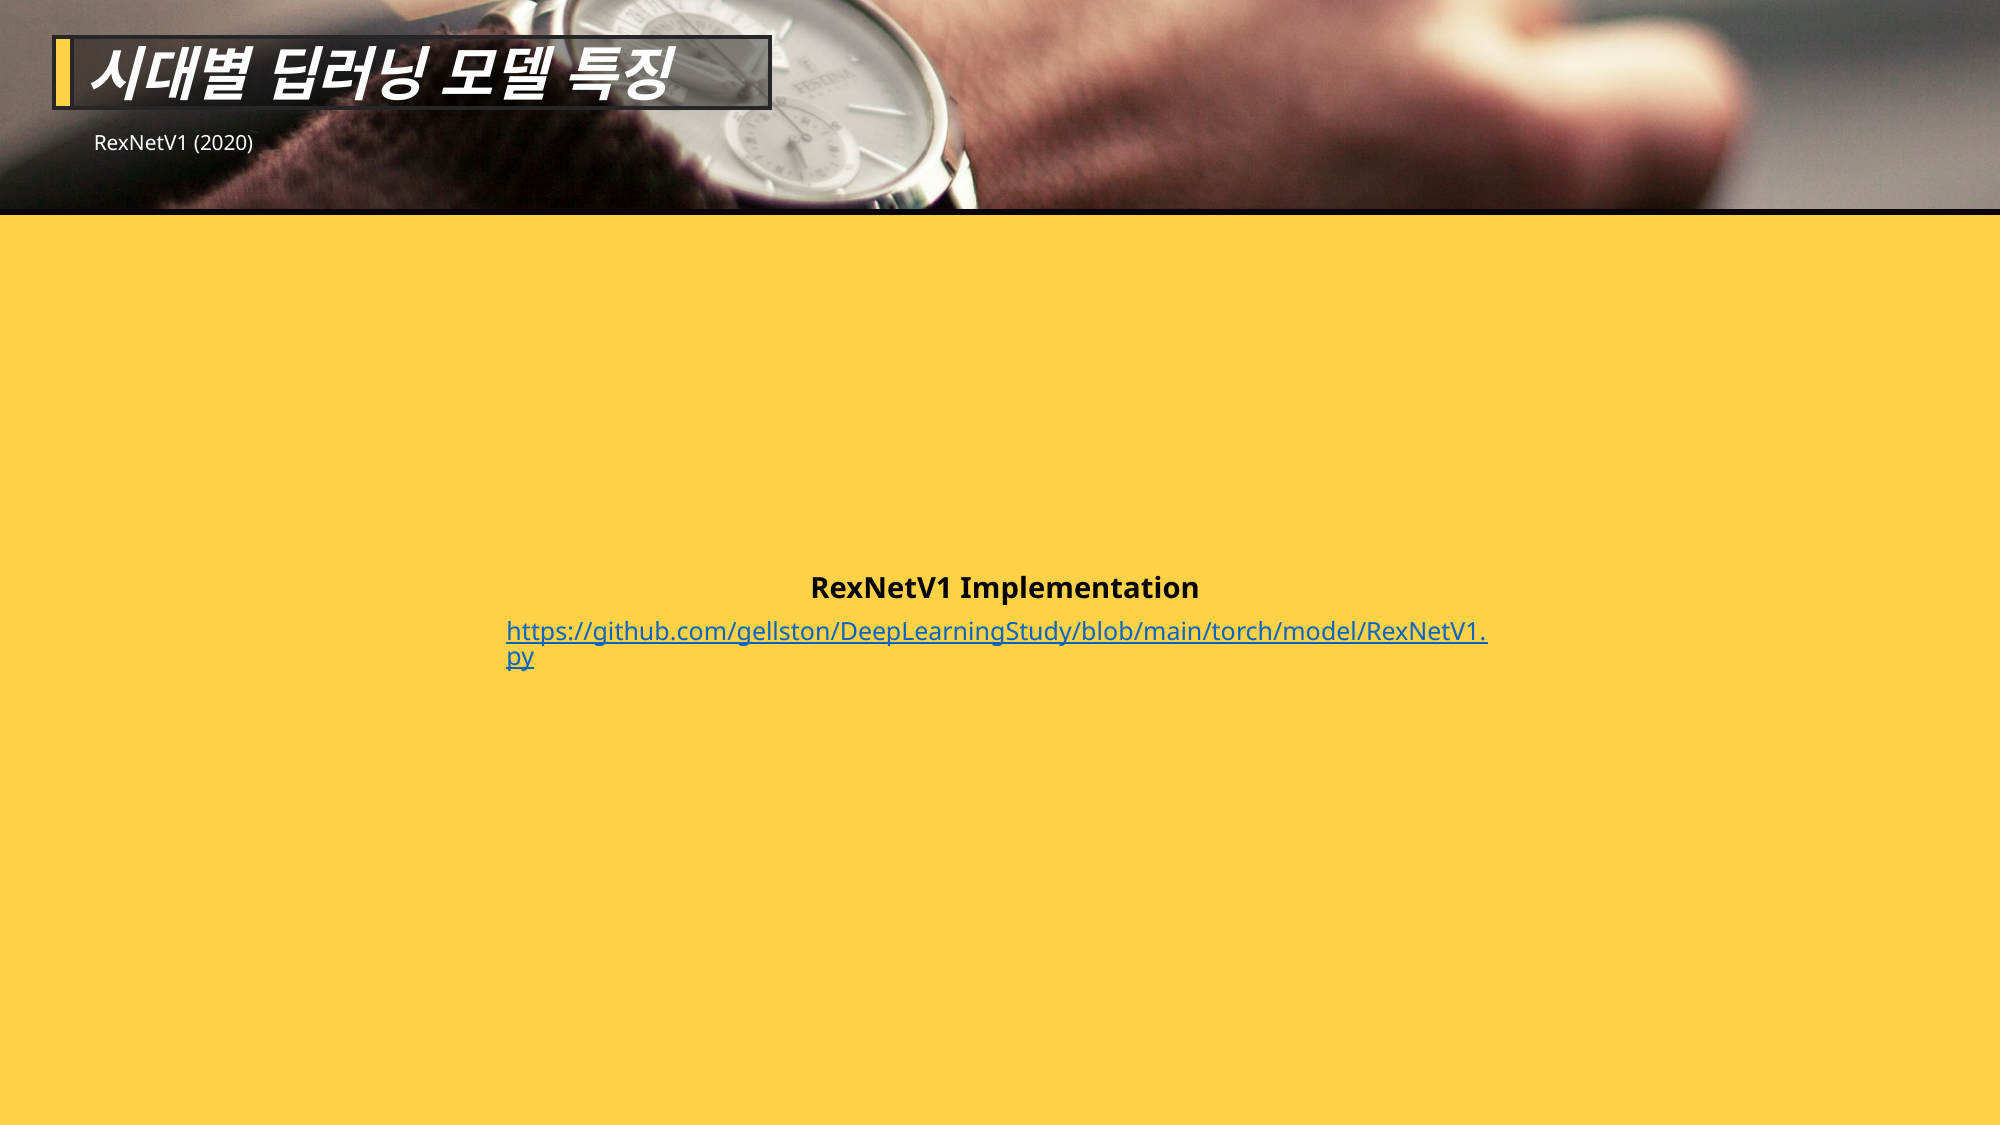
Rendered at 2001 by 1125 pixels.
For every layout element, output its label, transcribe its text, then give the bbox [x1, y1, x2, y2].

text_box RexNetV1 (2020) [79, 109, 828, 162]
text_box [0, 0, 2000, 209]
text_box 시대별 딥러닝 모델 특징 [71, 36, 771, 109]
text_box https://github.com/gellston/DeepLearningStudy/blob/main/torch/model/RexNetV1.py [491, 607, 1509, 657]
text_box [53, 36, 71, 109]
text_box RexNetV1 Implementation [795, 562, 1215, 607]
